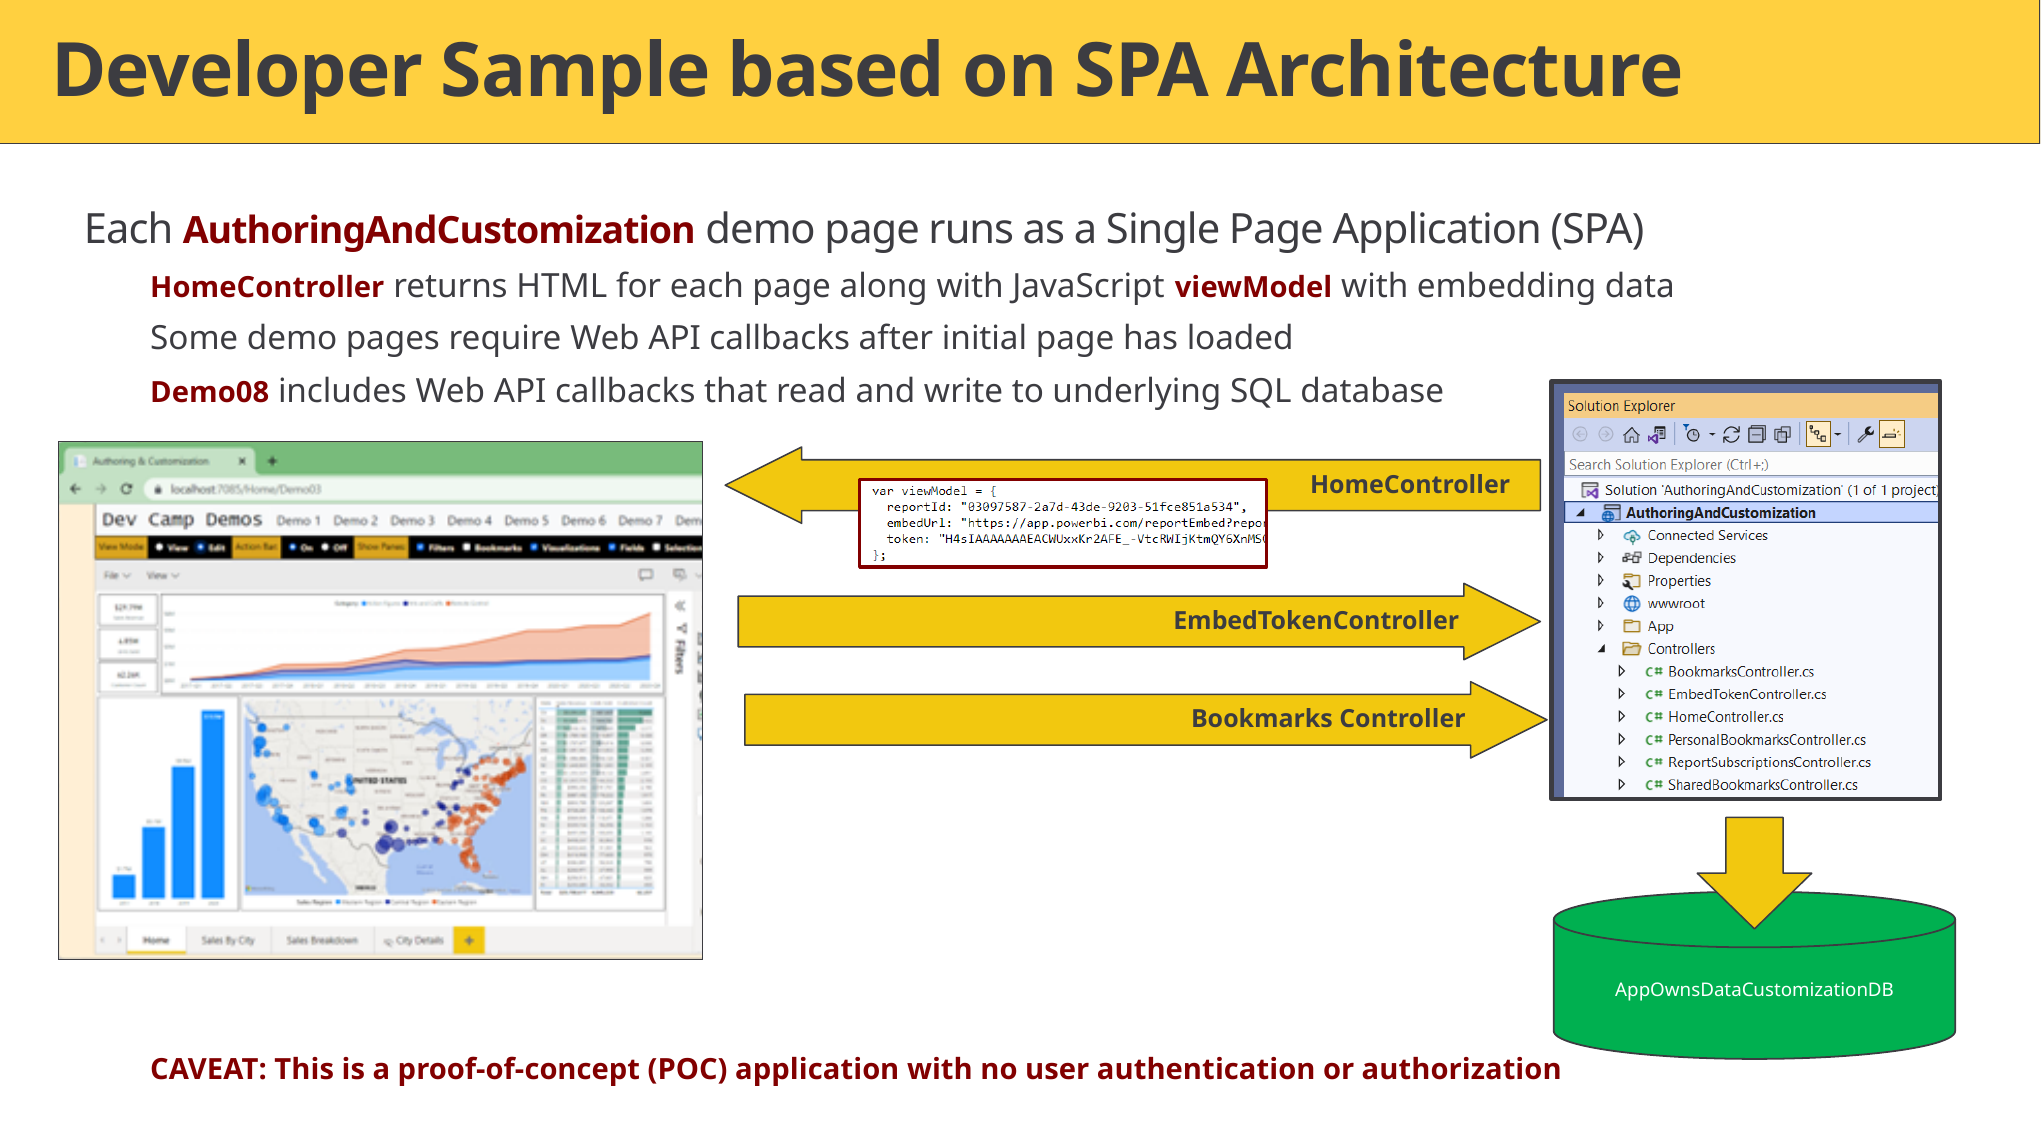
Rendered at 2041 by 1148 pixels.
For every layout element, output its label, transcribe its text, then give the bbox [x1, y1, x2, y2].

picture [57, 441, 703, 960]
title Developer Sample based on SPA Architecture [51, 31, 1988, 113]
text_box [724, 446, 1541, 566]
text_box Bookmarks Controller [744, 680, 1548, 759]
picture [1553, 383, 1939, 797]
text_box EmbedTokenController [737, 582, 1542, 661]
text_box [1553, 817, 1956, 1060]
list Each AuthoringAndCustomization demo page runs as a Single Page Application (SPA) HomeController returns HTML for each page along with JavaScript viewModel with embedding data Some demo pages require Web API callbacks after initial page has loaded Demo08 includes Web API callbacks that read and write to underlying SQL database CAVEAT: This is a proof-of-concept (POC) application with no user authentication or authorization [83, 201, 1988, 1148]
